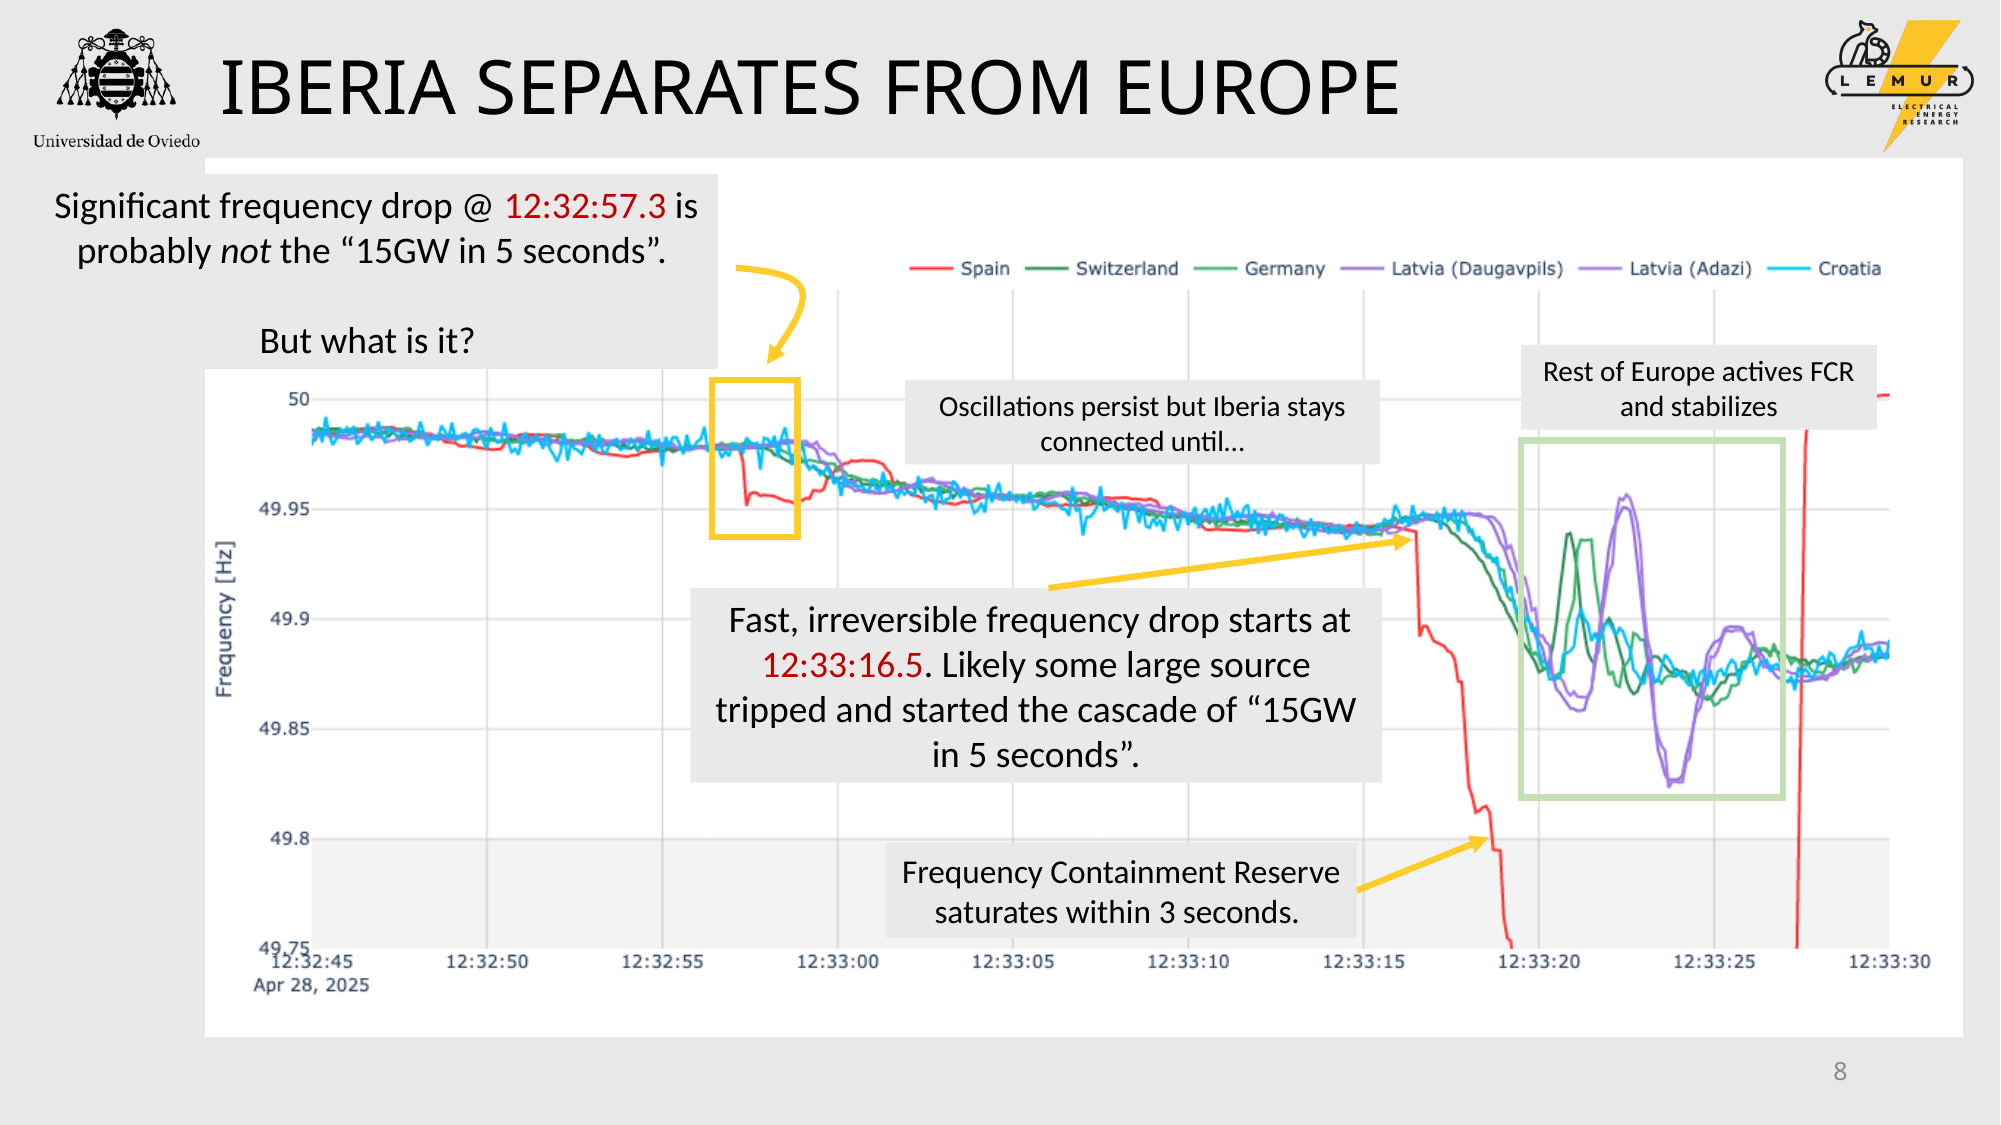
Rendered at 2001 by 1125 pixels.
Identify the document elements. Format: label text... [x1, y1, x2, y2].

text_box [1048, 539, 1413, 588]
picture [1825, 20, 1974, 153]
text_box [1356, 837, 1489, 892]
picture [205, 158, 1963, 1037]
title Iberia Separates from Europe [206, 41, 1771, 139]
slide_number 8 [1412, 1042, 1863, 1103]
text_box Significant frequency drop @ 12:32:57.3 is probably not the “15GW in 5 seconds”. But what is it? [26, 174, 205, 369]
picture [25, 20, 206, 153]
